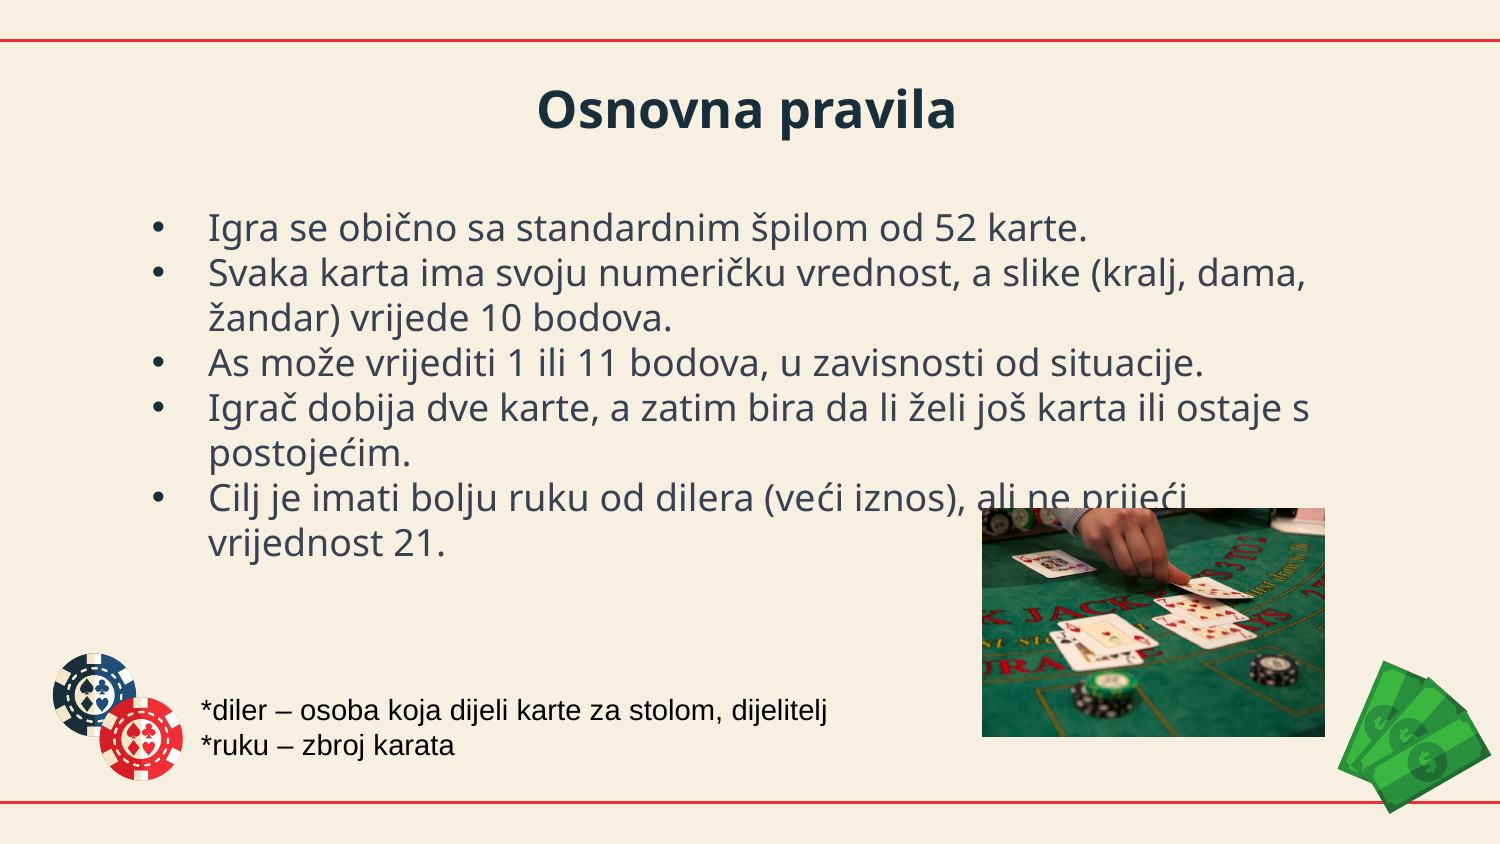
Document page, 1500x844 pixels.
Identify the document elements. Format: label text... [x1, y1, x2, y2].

picture [982, 508, 1325, 737]
text_box *diler – osoba koja dijeli karte za stolom, dijelitelj *ruku – zbroj karata [187, 684, 938, 769]
list Igra se obično sa standardnim špilom od 52 karte. Svaka karta ima svoju numeričku vrednost, a slike (kralj, dama, žandar) vrijede 10 bodova. As može vrijediti 1 ili 11 bodova, u zavisnosti od situacije. Igrač dobija dve karte, a zatim bira da li želi još karta ili ostaje s postojećim. Cilj je imati bolju ruku od dilera (veći iznos), ali ne prijeći vrijednost 21. [118, 189, 1382, 509]
title Osnovna pravila [115, 61, 1380, 156]
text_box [52, 652, 184, 781]
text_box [1326, 662, 1469, 800]
